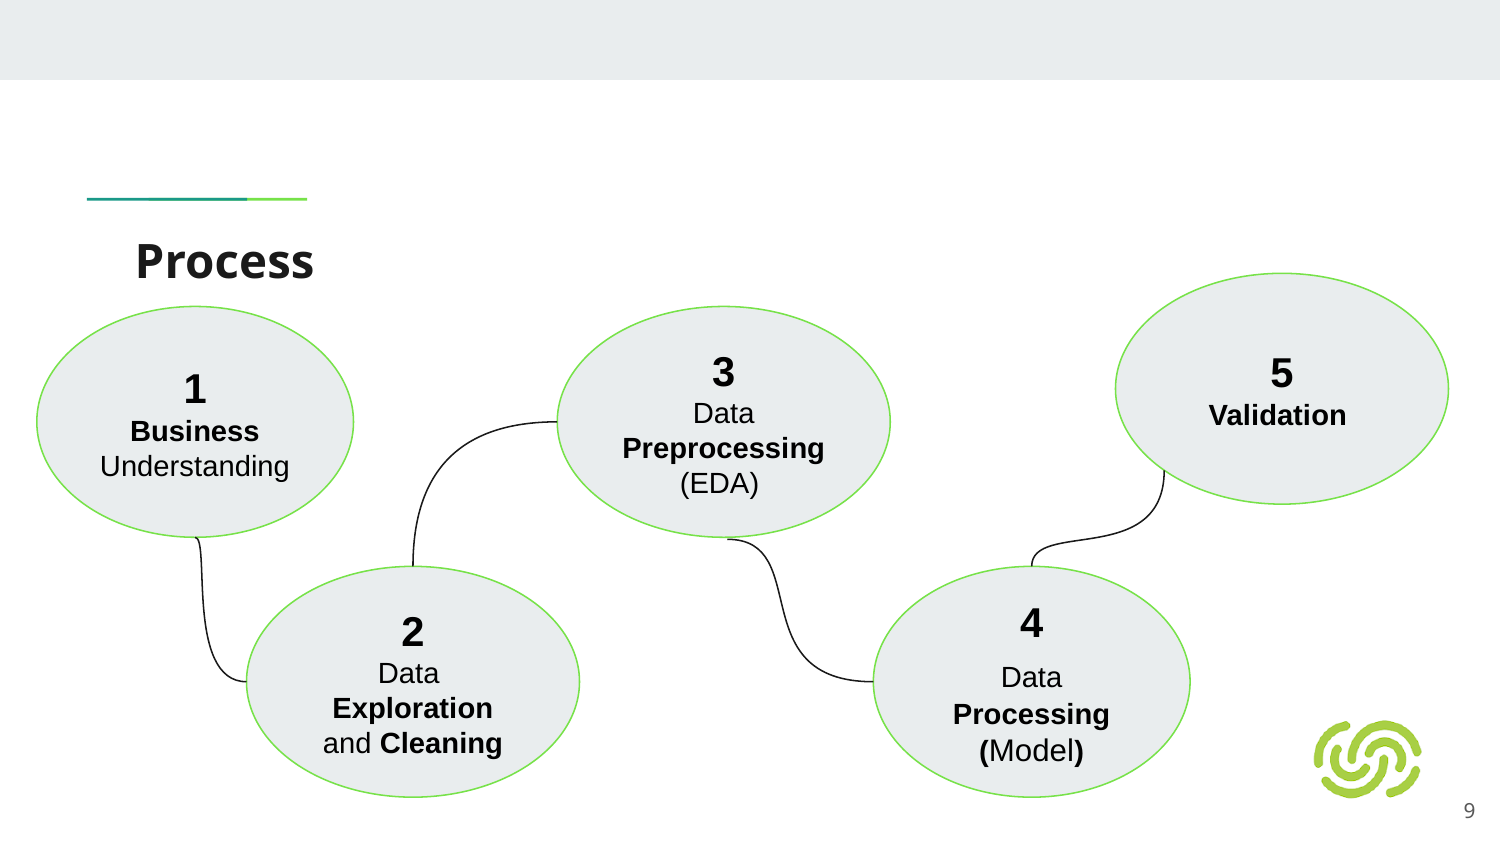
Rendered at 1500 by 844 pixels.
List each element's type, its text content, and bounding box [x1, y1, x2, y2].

text_box 1 Business Understanding [36, 306, 354, 538]
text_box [726, 539, 874, 682]
text_box 4 Data Processing (Model) [873, 566, 1191, 798]
slide_number ‹#› [1400, 779, 1491, 844]
text_box 3 Data Preprocessing (EDA) [557, 306, 891, 538]
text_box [148, 583, 294, 636]
text_box 5 Validation [1115, 273, 1449, 505]
title Process [119, 216, 1381, 305]
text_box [412, 421, 558, 567]
text_box 2 Data Exploration and Cleaning [246, 566, 580, 798]
picture [1296, 707, 1438, 811]
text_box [1049, 451, 1147, 585]
